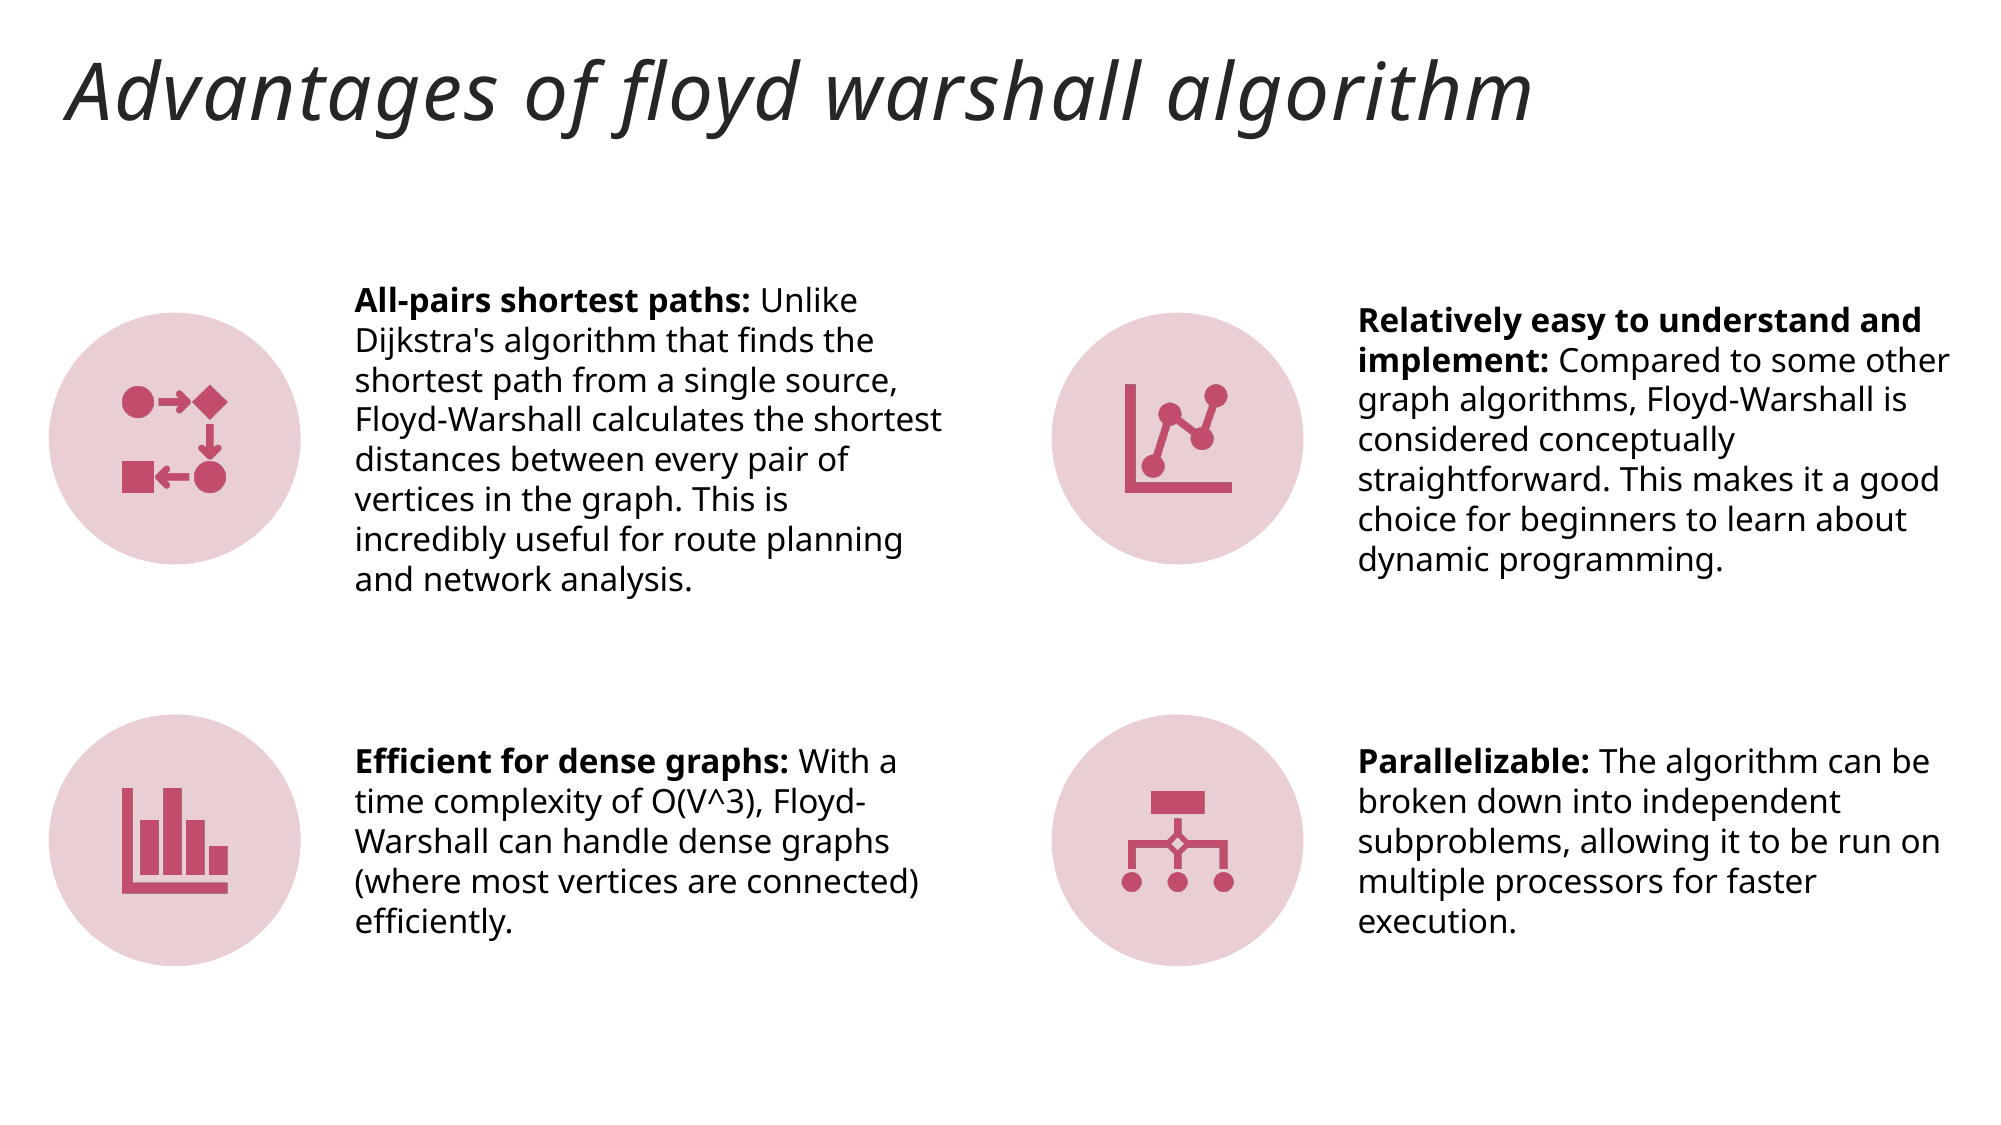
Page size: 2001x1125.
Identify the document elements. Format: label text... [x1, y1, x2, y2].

title Advantages of floyd warshall algorithm [30, 44, 1780, 198]
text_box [29, 198, 1970, 1081]
